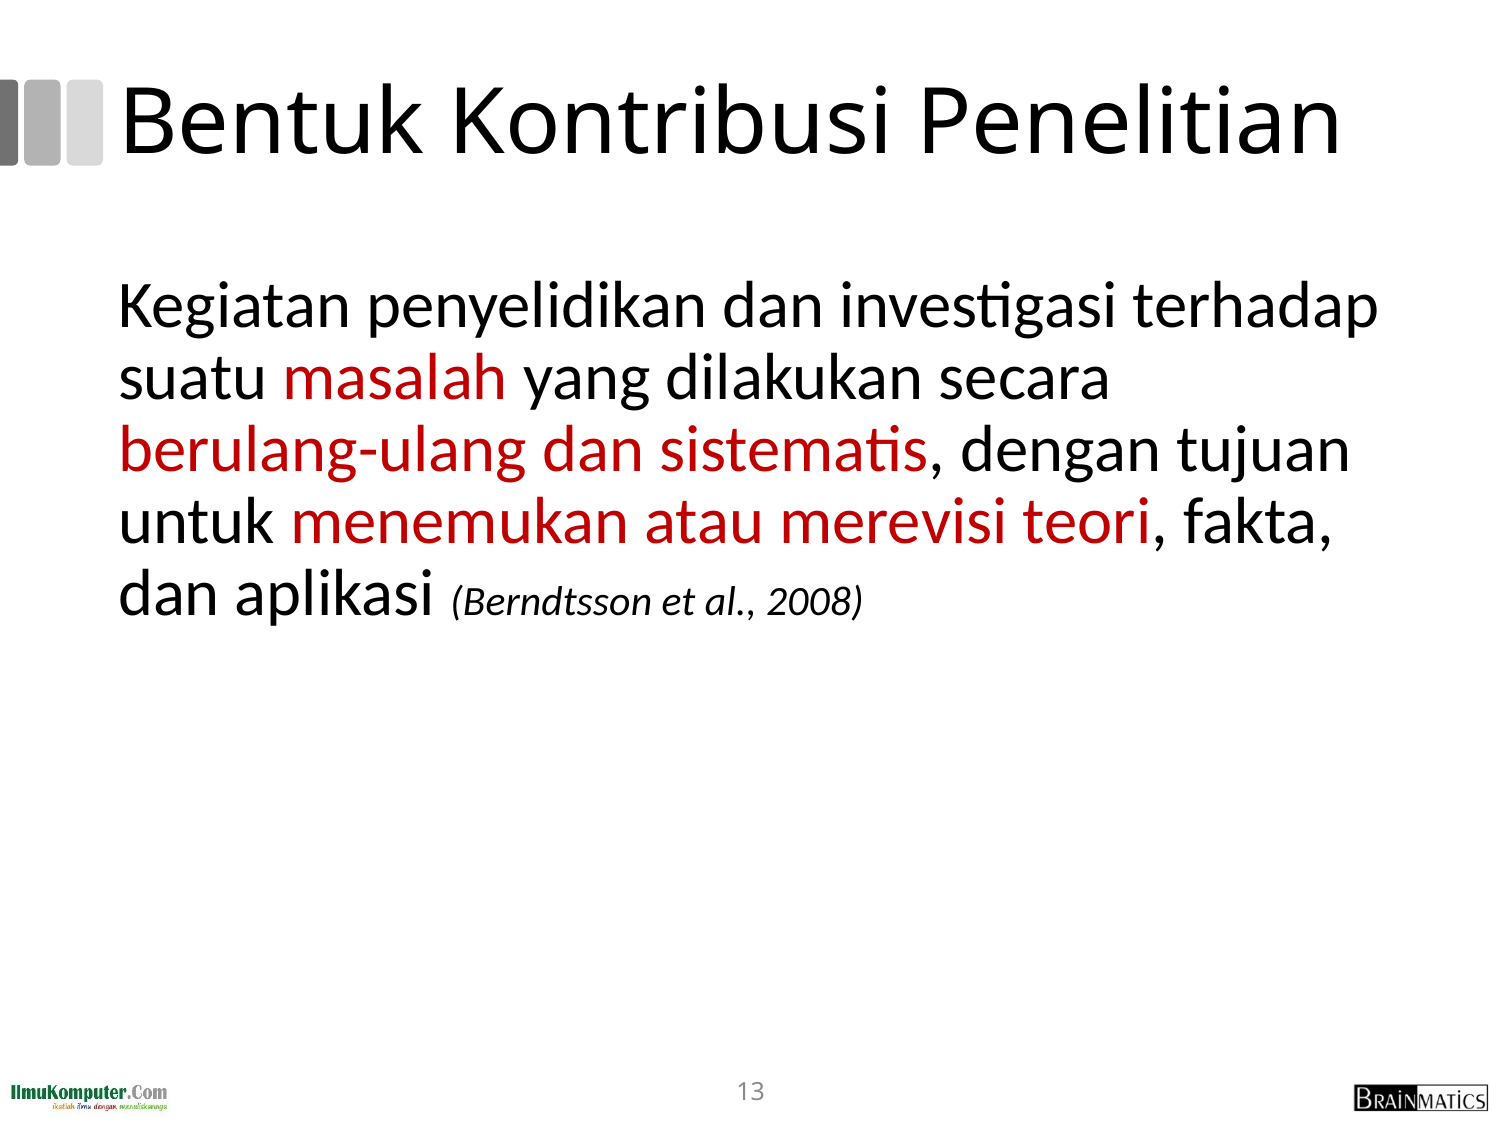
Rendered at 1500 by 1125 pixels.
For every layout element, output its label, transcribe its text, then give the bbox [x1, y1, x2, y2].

picture [1351, 1081, 1491, 1115]
slide_number 13 [582, 1062, 920, 1123]
title Bentuk Kontribusi Penelitian [103, 24, 1397, 222]
list Kegiatan penyelidikan dan investigasi terhadap suatu masalah yang dilakukan secara berulang-ulang dan sistematis, dengan tujuan untuk menemukan atau merevisi teori, fakta, dan aplikasi (Berndtsson et al., 2008) [103, 262, 1397, 1075]
picture [4, 1081, 173, 1115]
